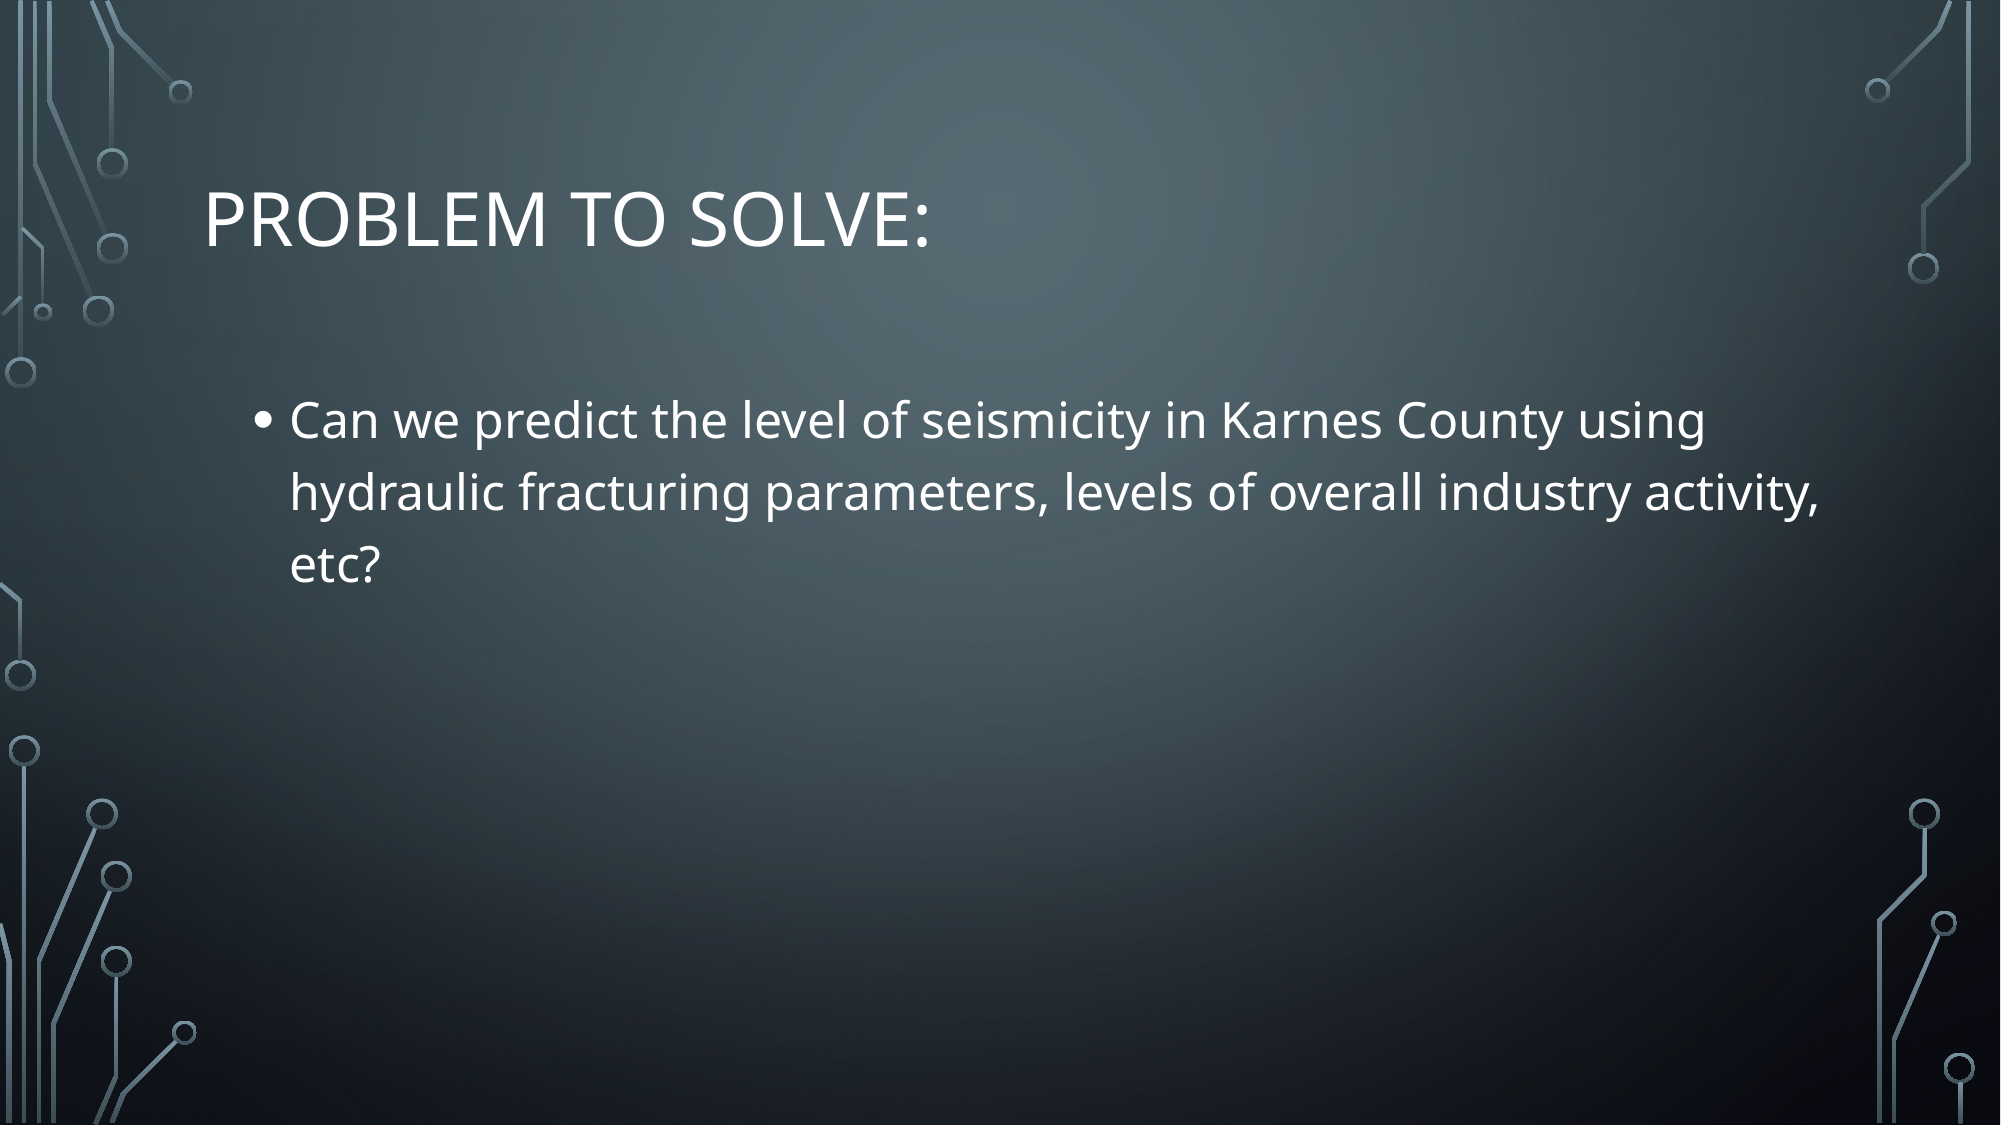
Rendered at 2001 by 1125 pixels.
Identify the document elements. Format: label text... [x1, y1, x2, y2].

title Problem to solve: [187, 101, 1813, 344]
list Can we predict the level of seismicity in Karnes County using hydraulic fracturing parameters, levels of overall industry activity, etc? [237, 369, 1863, 950]
